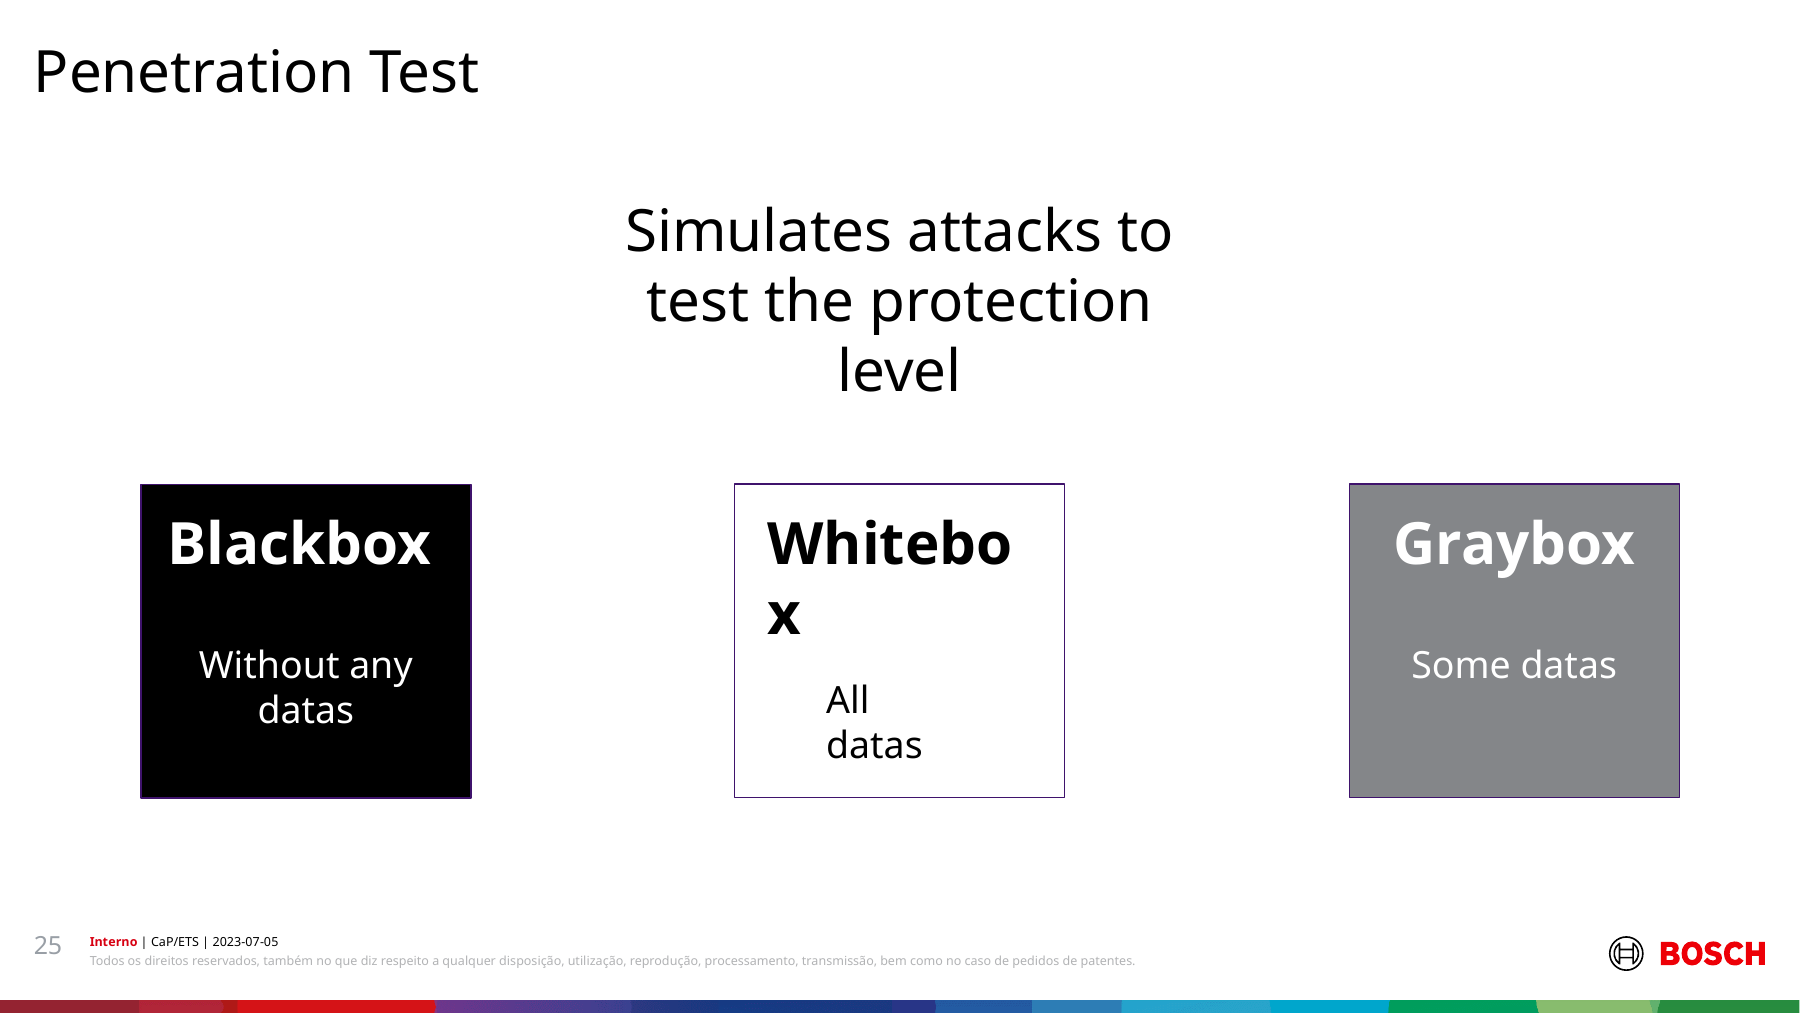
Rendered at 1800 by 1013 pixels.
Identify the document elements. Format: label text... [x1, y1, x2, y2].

text_box Without any datas [196, 640, 416, 701]
text_box Some datas [1404, 640, 1624, 701]
slide_number 25 [33, 929, 81, 997]
text_box Blackbox [167, 506, 445, 566]
text_box [734, 484, 1065, 798]
picture [1388, 1000, 1800, 1013]
text_box Whitebox [767, 506, 1032, 566]
list Penetration Test [33, 42, 1766, 107]
text_box Graybox [1375, 506, 1654, 566]
text_box All datas [826, 675, 974, 726]
text_box [1349, 484, 1680, 798]
text_box [140, 484, 471, 798]
picture [0, 1000, 1270, 1013]
text_box Simulates attacks to test the protection level [596, 193, 1203, 305]
